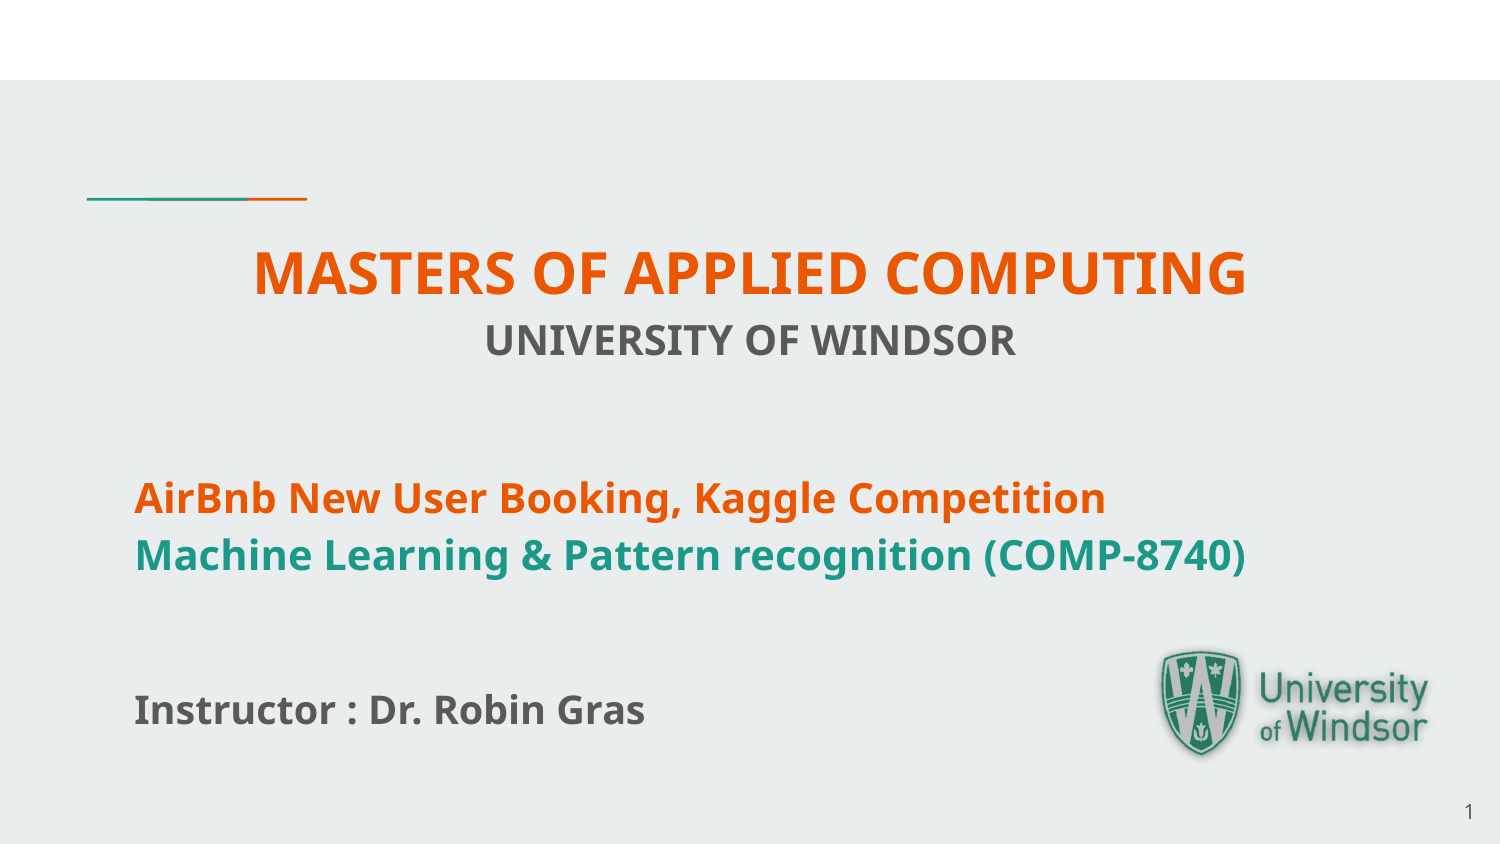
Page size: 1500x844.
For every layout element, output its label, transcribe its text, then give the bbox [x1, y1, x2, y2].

title MASTERS OF APPLIED COMPUTING UNIVERSITY OF WINDSOR [119, 216, 1381, 453]
slide_number ‹#› [1400, 779, 1491, 844]
subtitle AirBnb New User Booking, Kaggle Competition Machine Learning & Pattern recognition (COMP-8740) Instructor : Dr. Robin Gras [119, 453, 1381, 791]
picture [1135, 638, 1454, 768]
